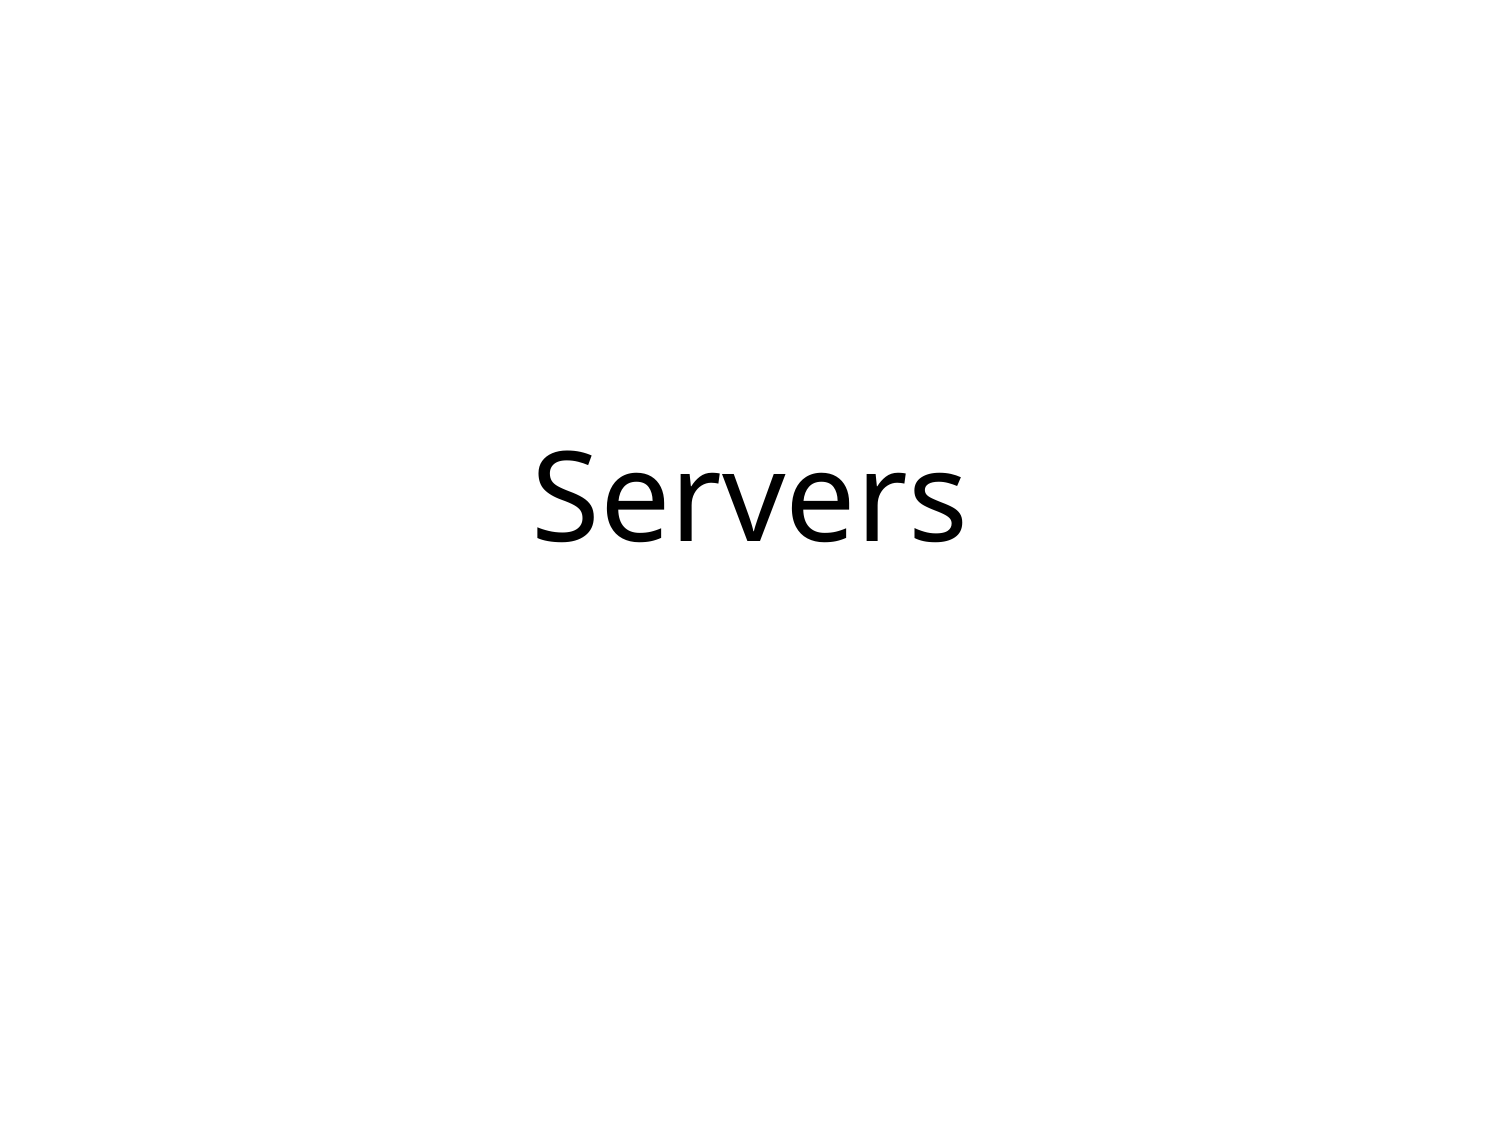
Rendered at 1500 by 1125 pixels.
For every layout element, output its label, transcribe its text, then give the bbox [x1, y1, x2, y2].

title Servers [112, 184, 1388, 576]
